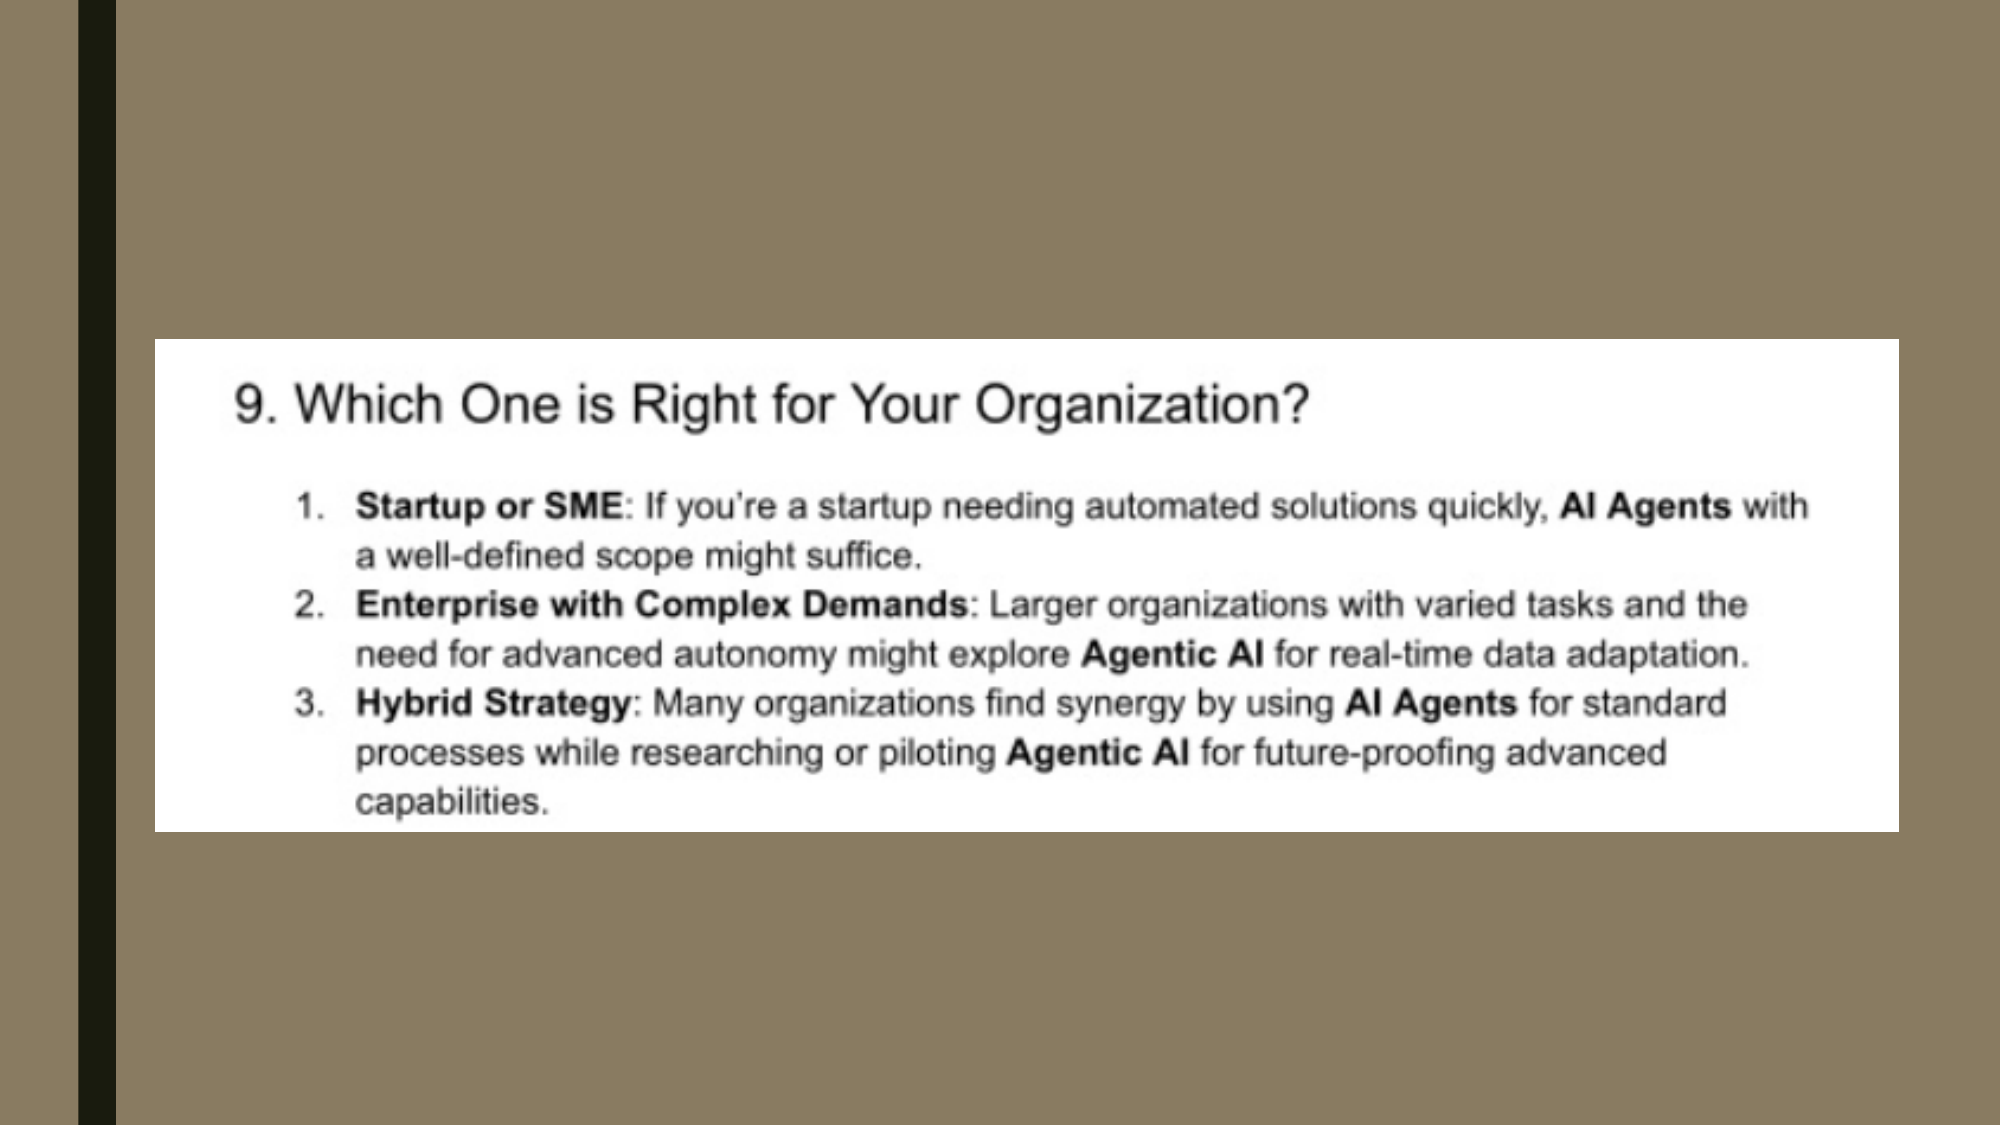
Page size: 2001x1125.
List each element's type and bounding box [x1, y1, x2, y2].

picture [155, 339, 1899, 832]
